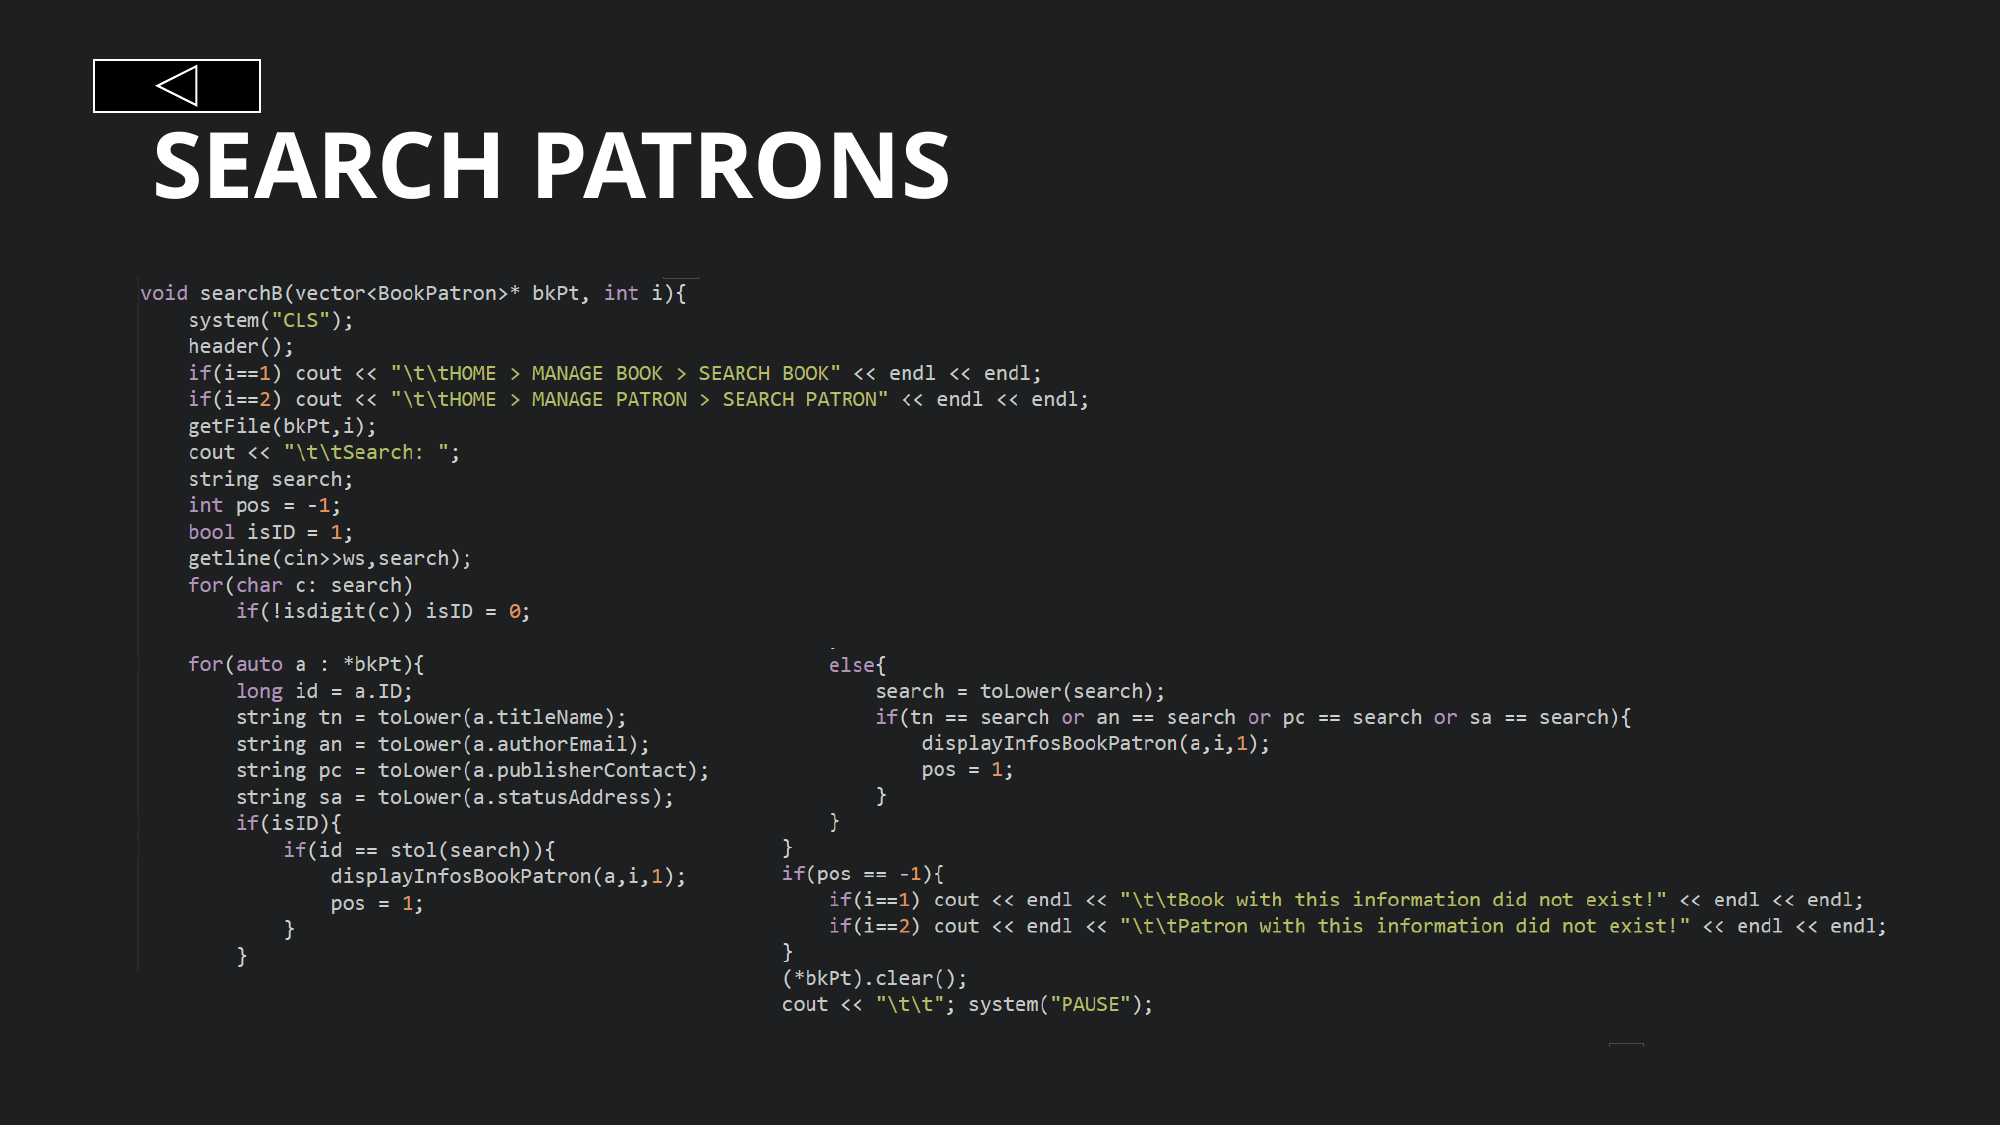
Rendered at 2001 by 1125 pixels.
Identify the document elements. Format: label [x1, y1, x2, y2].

text_box [93, 59, 261, 113]
title [137, 59, 1863, 278]
picture [137, 277, 1899, 1047]
